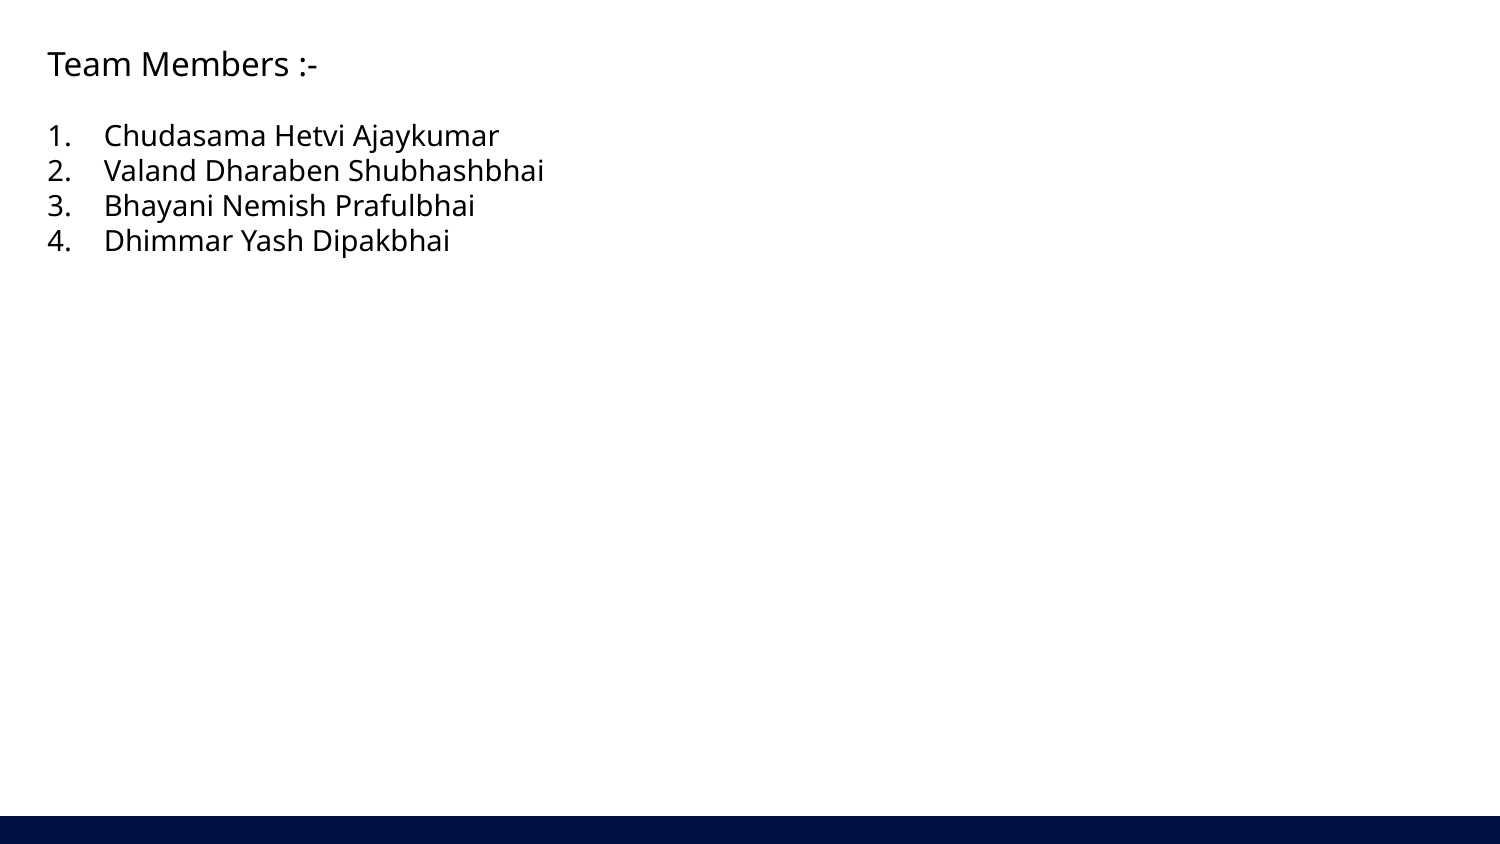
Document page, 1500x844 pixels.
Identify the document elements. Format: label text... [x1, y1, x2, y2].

text_box Team Members :- Chudasama Hetvi Ajaykumar Valand Dharaben Shubhashbhai Bhayani Nemish Prafulbhai Dhimmar Yash Dipakbhai [32, 27, 1438, 466]
text_box [0, 816, 1500, 844]
